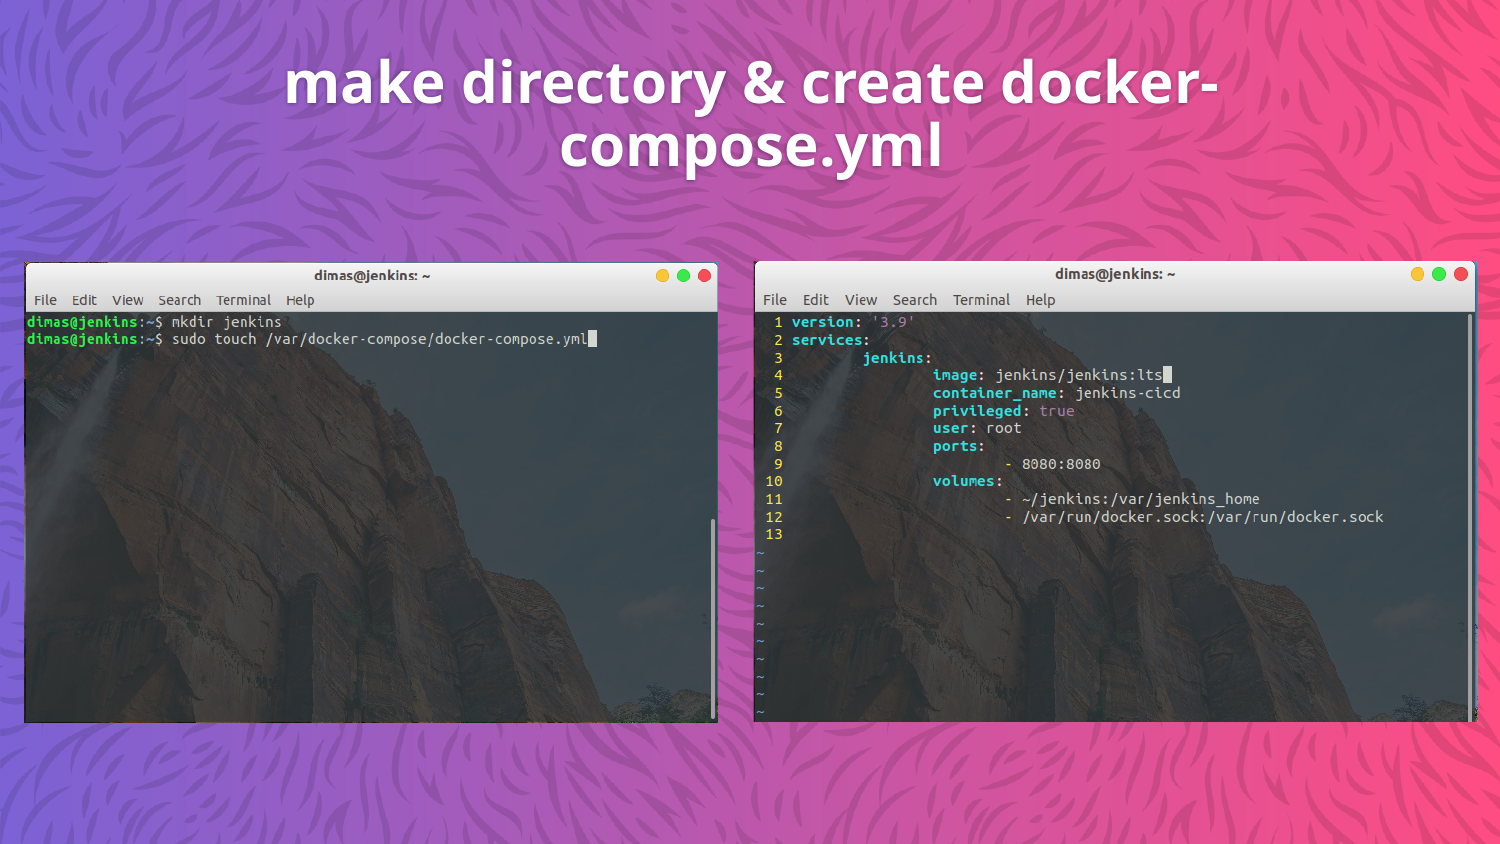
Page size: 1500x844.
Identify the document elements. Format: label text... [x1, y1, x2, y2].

title make directory & create docker-compose.yml [198, 0, 1306, 180]
picture [0, 0, 1500, 844]
